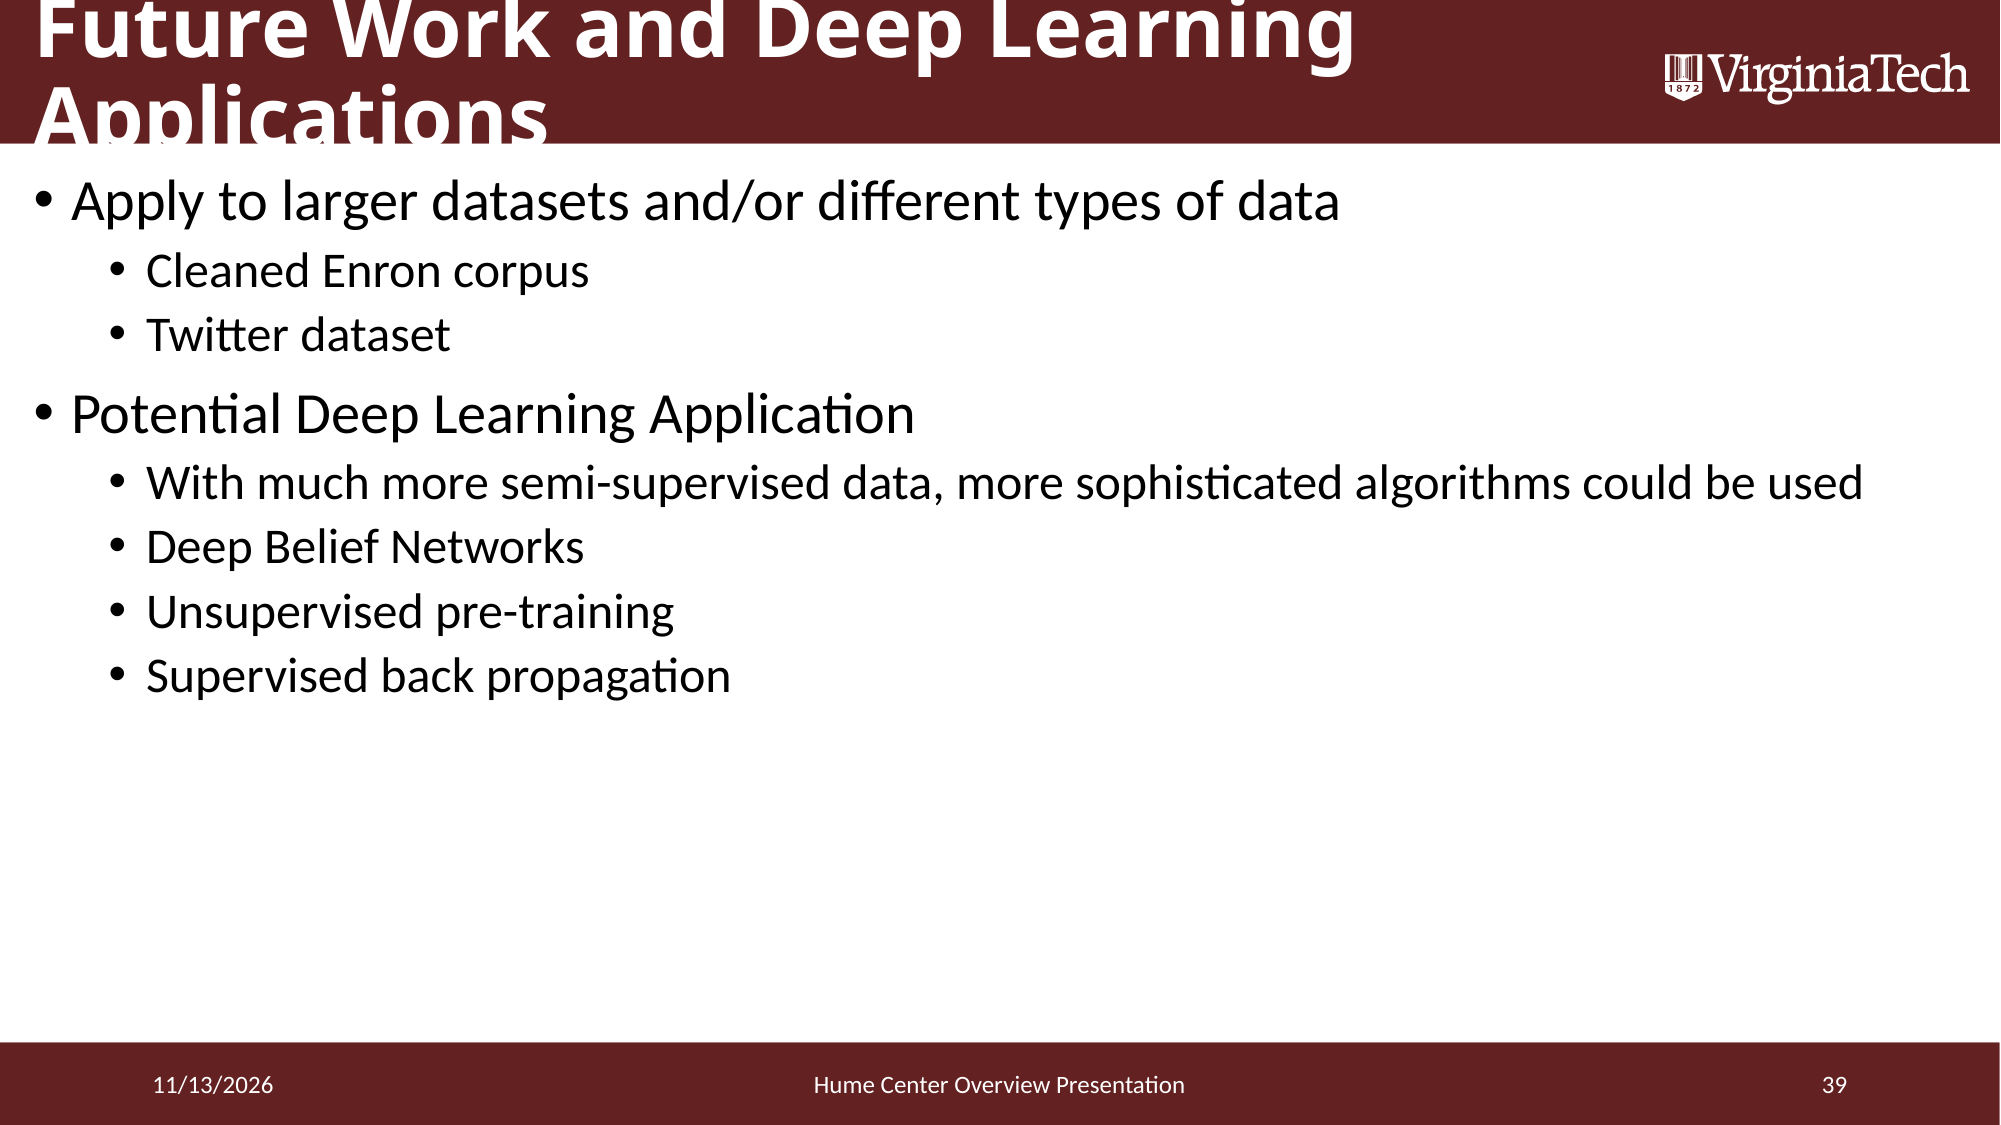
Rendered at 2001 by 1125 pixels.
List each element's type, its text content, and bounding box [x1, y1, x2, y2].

slide_number 39 [1412, 1053, 1863, 1114]
list Apply to larger datasets and/or different types of data Cleaned Enron corpus Twitter dataset Potential Deep Learning Application With much more semi-supervised data, more sophisticated algorithms could be used Deep Belief Networks Unsupervised pre-training Supervised back propagation [18, 162, 1981, 1032]
footer Hume Center Overview Presentation [662, 1053, 1338, 1114]
picture [1665, 52, 1970, 105]
title Future Work and Deep Learning Applications [18, 19, 1650, 133]
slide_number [137, 1053, 588, 1114]
